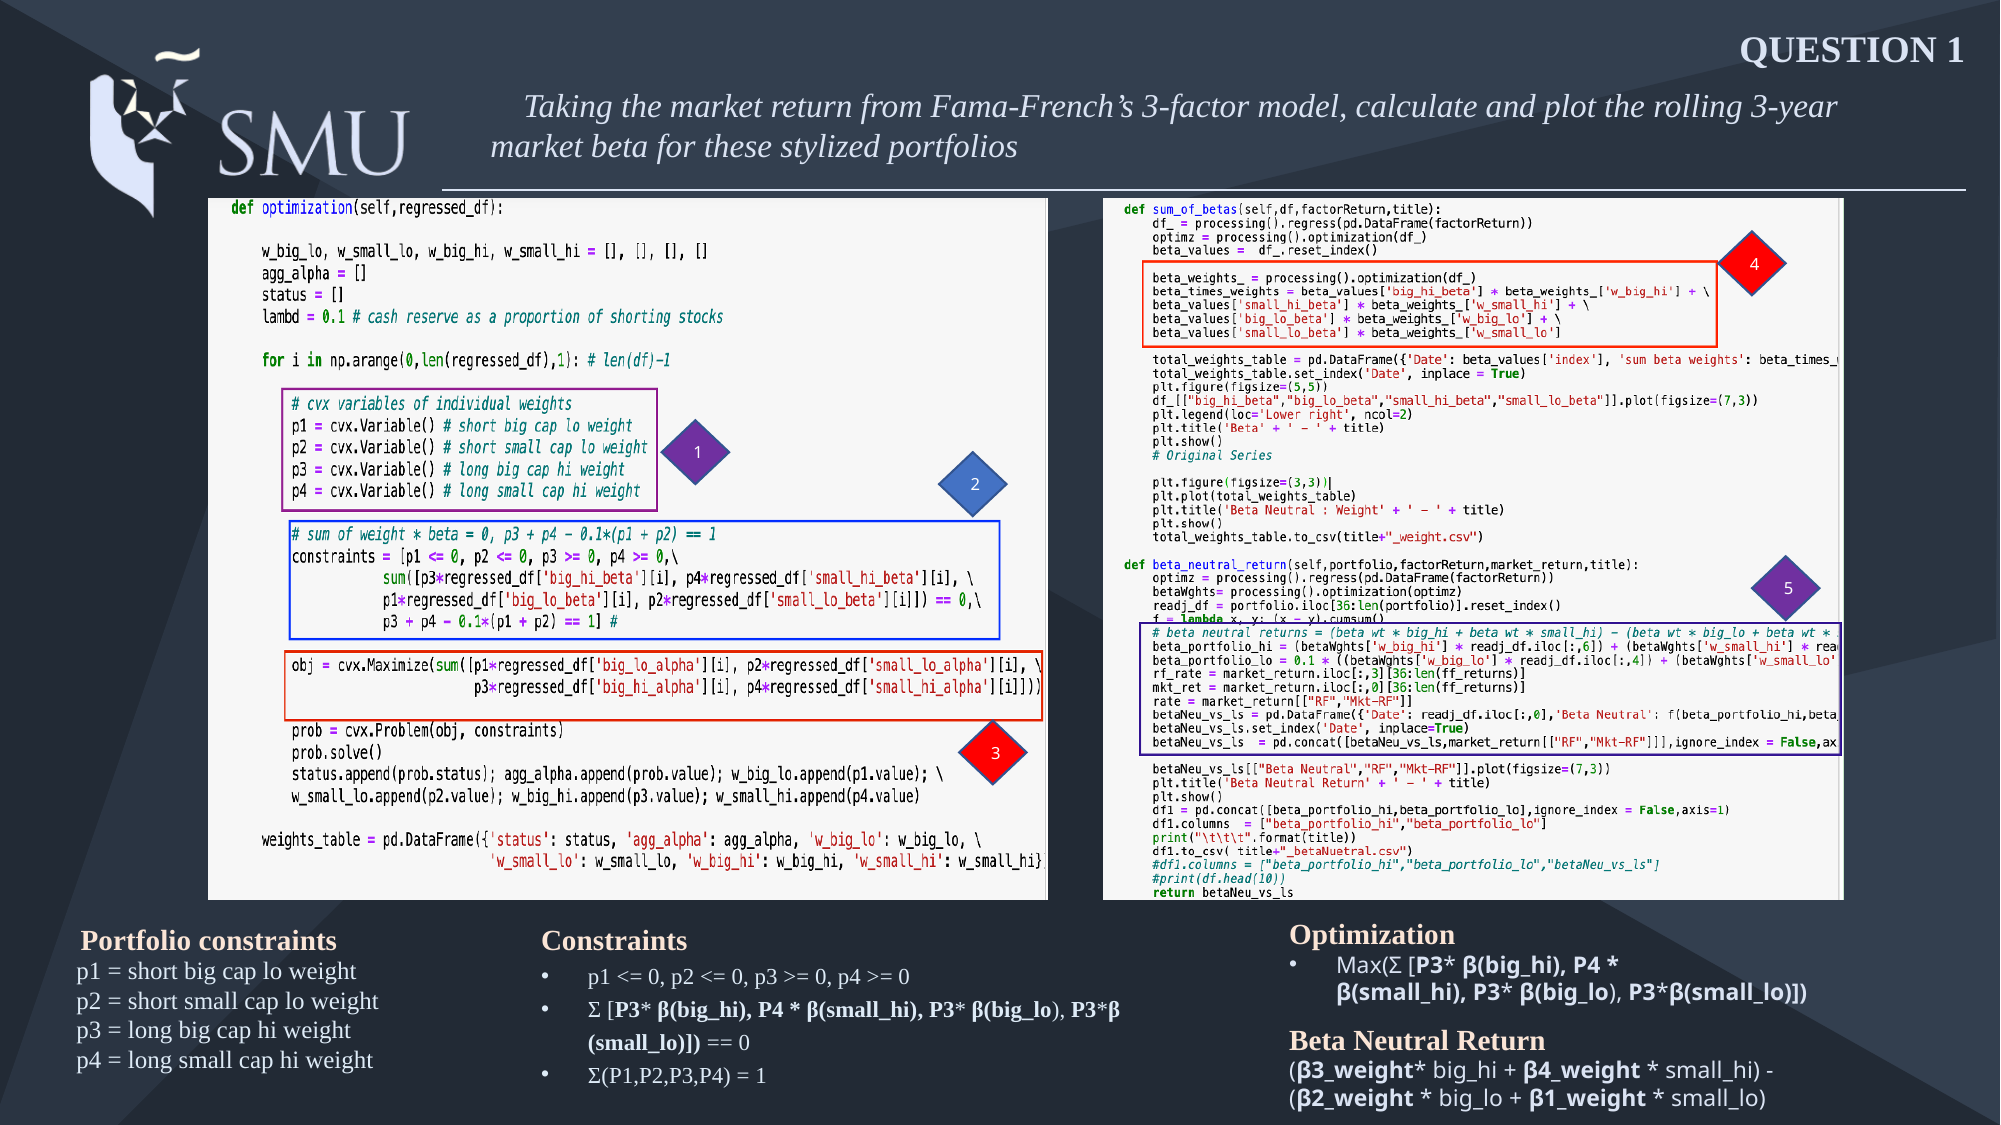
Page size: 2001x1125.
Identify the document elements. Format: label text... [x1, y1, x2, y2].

text_box p1 = short big cap lo weight p2 = short small cap lo weight p3 = long big cap hi weight p4 = long small cap hi weight [48, 946, 426, 1082]
text_box Portfolio constraints [65, 913, 426, 964]
text_box Beta Neutral Return (β3_weight* big_hi + β4_weight * small_hi) - (β2_weight * big_lo + β1_weight * small_lo) [1274, 1013, 1803, 1119]
text_box Optimization Max(Σ [P3* β(big_hi), P4 * β(small_hi), P3* β(big_lo), P3*β(small_lo)]) [1274, 880, 1854, 1013]
text_box Taking the market return from Fama-French’s 3-factor model, calculate and plot the rolling 3-year market beta for these stylized portfolios [475, 76, 1933, 172]
text_box QUESTION 1 [1625, 17, 1981, 78]
picture [90, 47, 1844, 900]
text_box Constraints p1 <= 0, p2 <= 0, p3 >= 0, p4 >= 0 Σ [P3* β(big_hi), P4 * β(small_hi), P3* β(big_lo), P3*β(small_lo)]) == 0 Σ(P1,P2,P3,P4) = 1 [526, 913, 1140, 1123]
